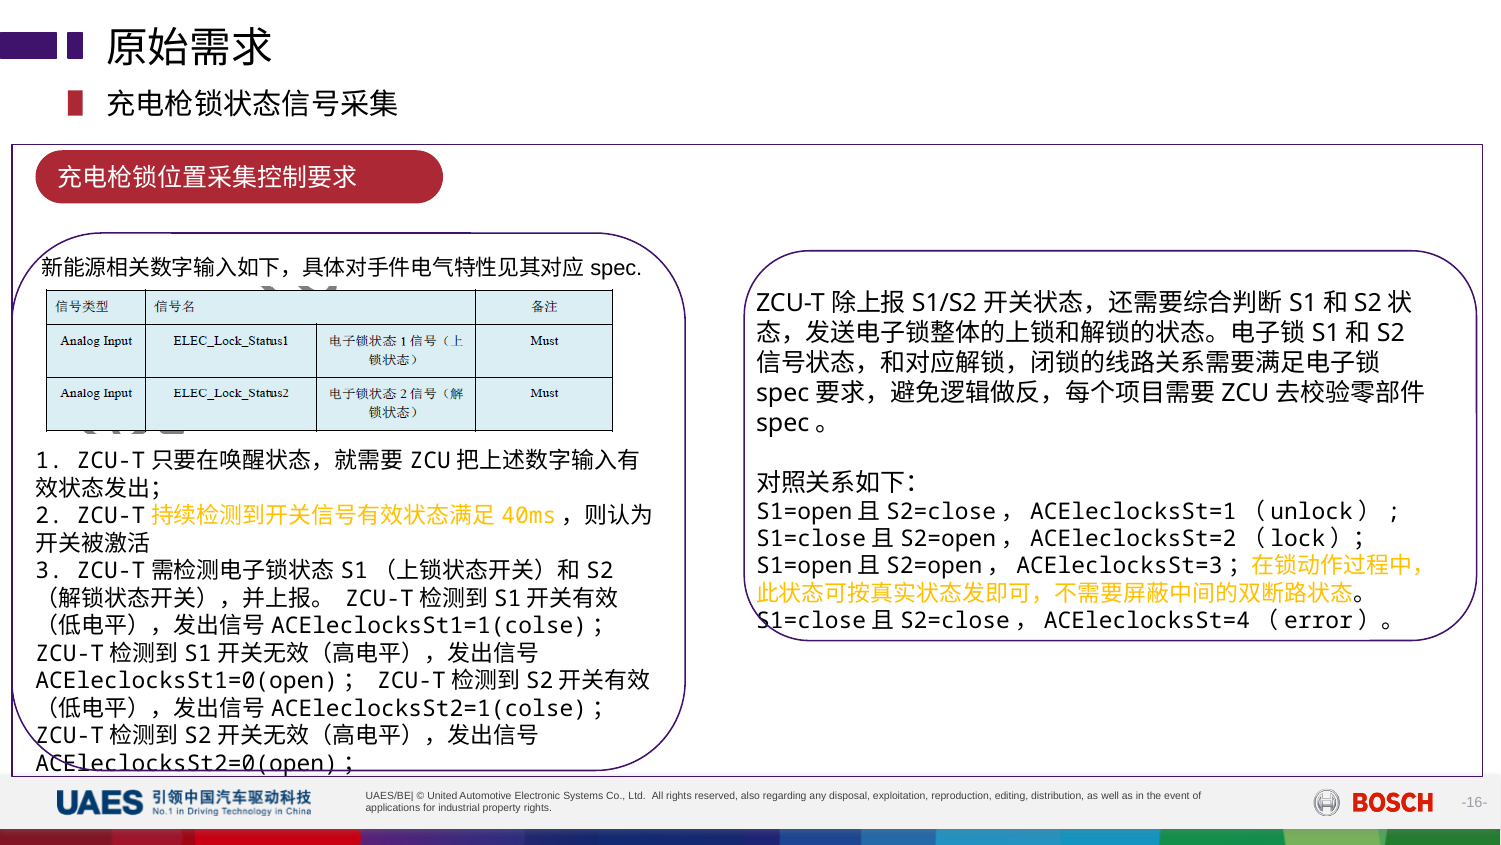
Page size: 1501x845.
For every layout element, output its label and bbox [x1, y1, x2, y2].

picture [57, 789, 311, 816]
text_box [10, 142, 1485, 778]
picture [41, 285, 621, 434]
picture [0, 829, 1501, 845]
text_box [0, 20, 361, 72]
text_box [67, 85, 692, 121]
